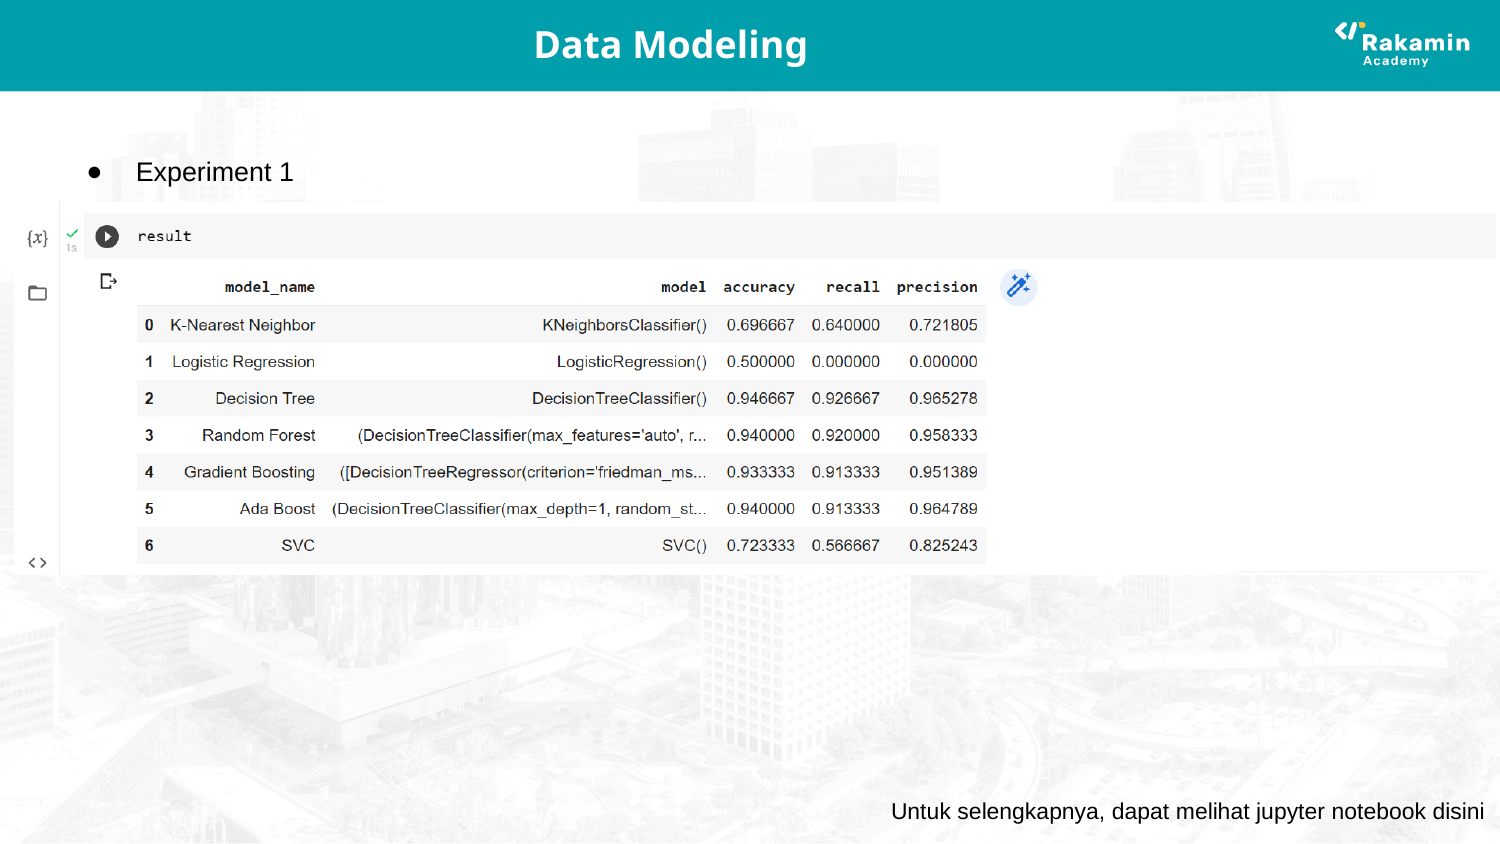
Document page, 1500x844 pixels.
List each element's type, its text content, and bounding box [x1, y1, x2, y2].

list Experiment 1 [51, 135, 1449, 200]
title Data Modeling [0, 6, 1342, 92]
text_box Untuk selengkapnya, dapat melihat jupyter notebook disini [763, 782, 1500, 838]
picture [0, 0, 1500, 844]
